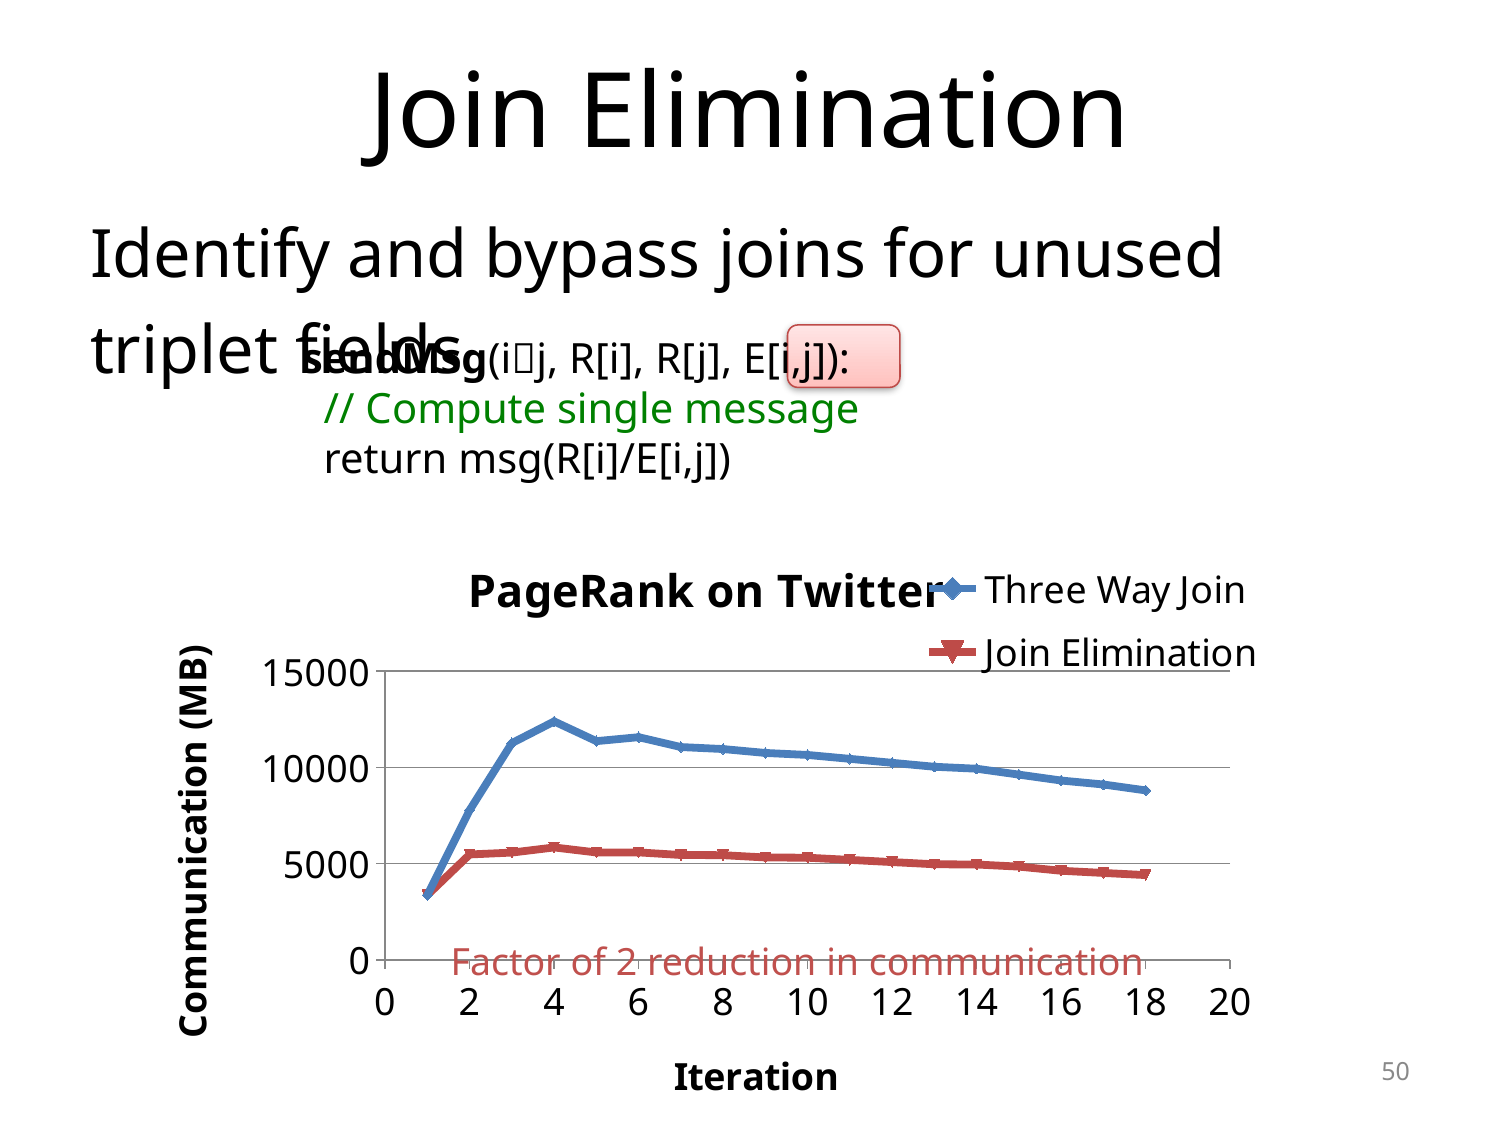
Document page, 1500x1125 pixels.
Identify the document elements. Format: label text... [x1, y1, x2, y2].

slide_number 50 [1279, 1042, 1425, 1103]
text_box sendMsg(ij, R[i], R[j], E[i,j]): // Compute single message return msg(R[i]/E[i,j]) [287, 324, 1250, 523]
chart [137, 524, 1276, 1125]
list Identify and bypass joins for unused triplet fields [74, 187, 1426, 418]
title Join Elimination [74, 0, 1426, 187]
